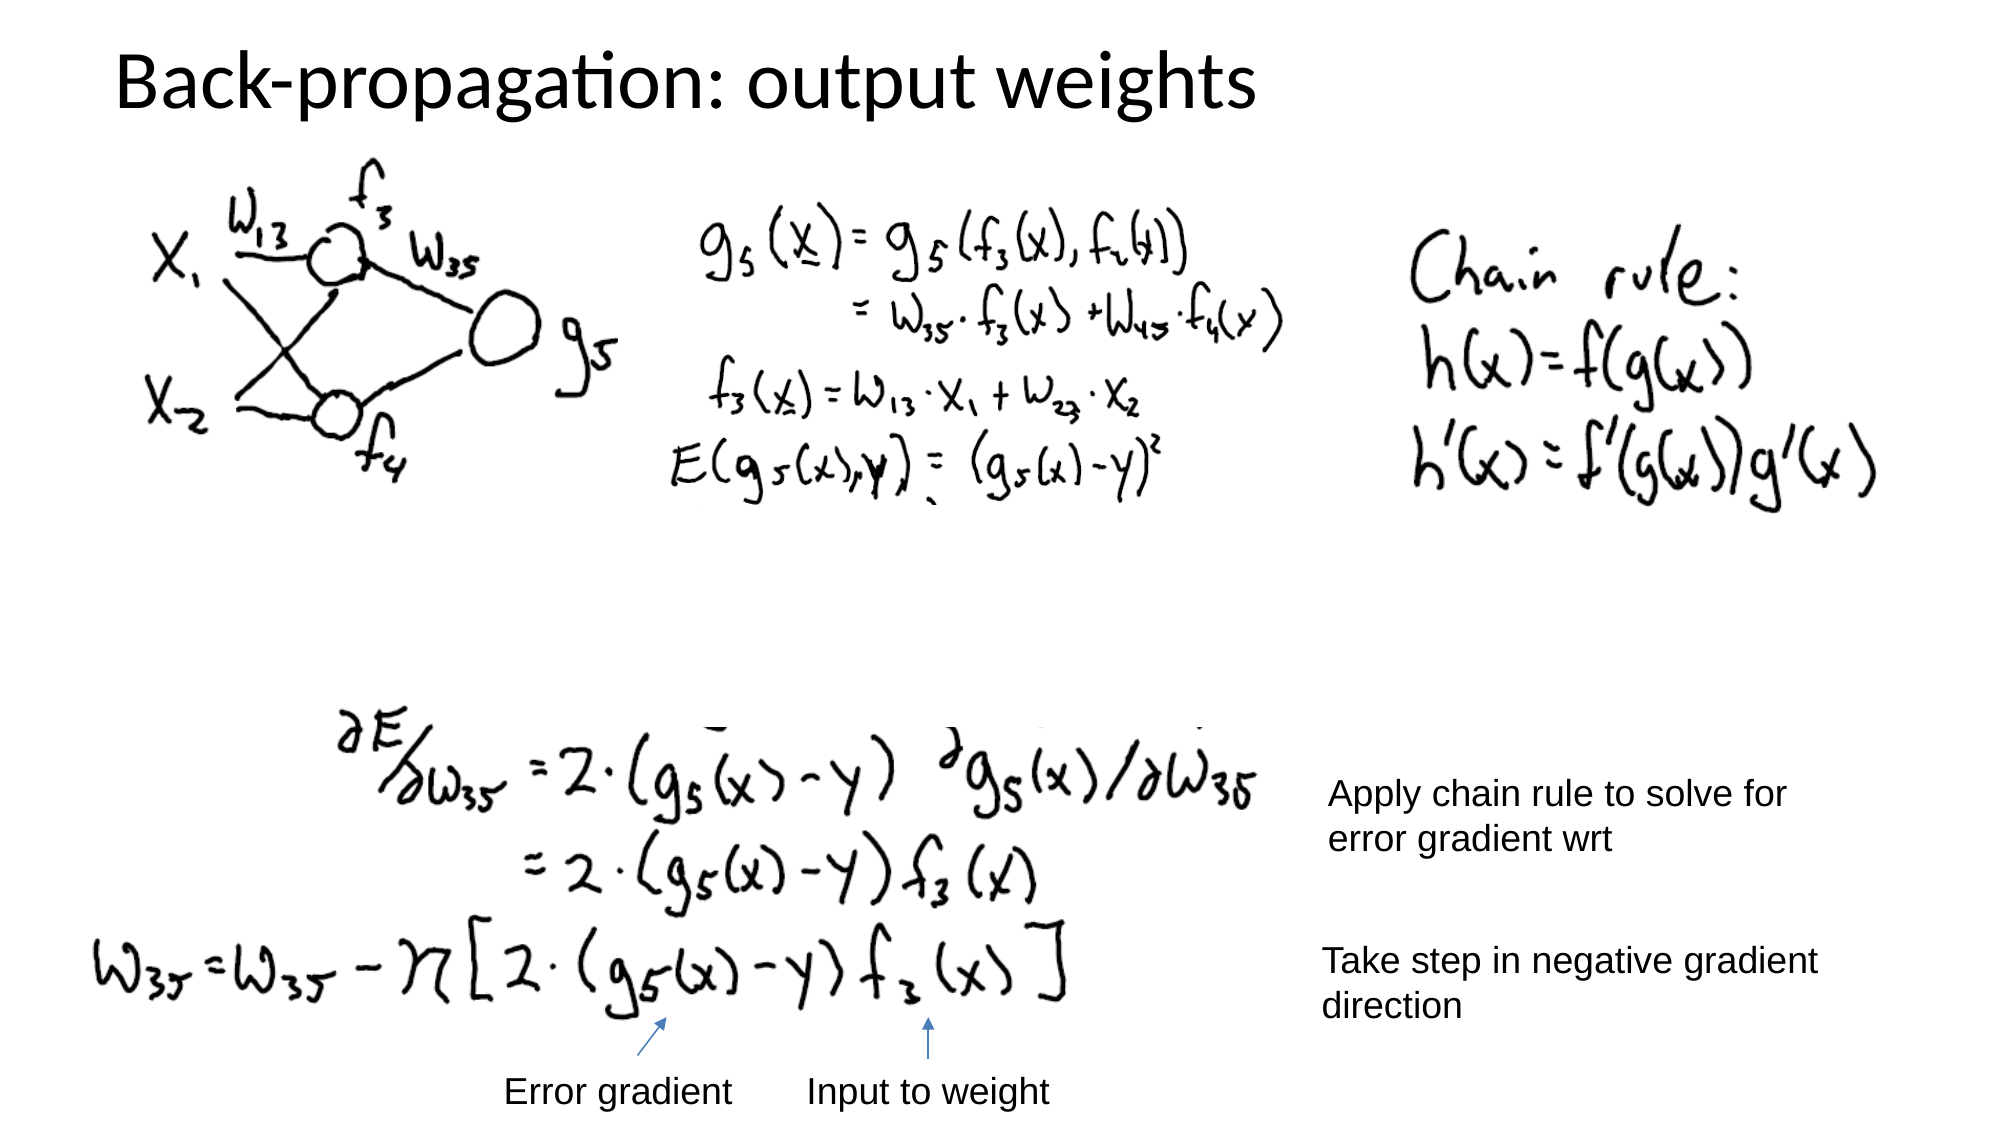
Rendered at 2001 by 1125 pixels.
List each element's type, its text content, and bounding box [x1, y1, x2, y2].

picture [1385, 195, 1904, 523]
text_box Error gradient [488, 1059, 748, 1120]
picture [49, 149, 1311, 505]
text_box Take step in negative gradient direction [1306, 928, 1865, 1034]
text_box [49, 699, 1284, 1035]
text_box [637, 1016, 667, 1056]
title Back-propagation: output weights [99, 0, 1900, 150]
text_box Input to weight [791, 1059, 1065, 1120]
